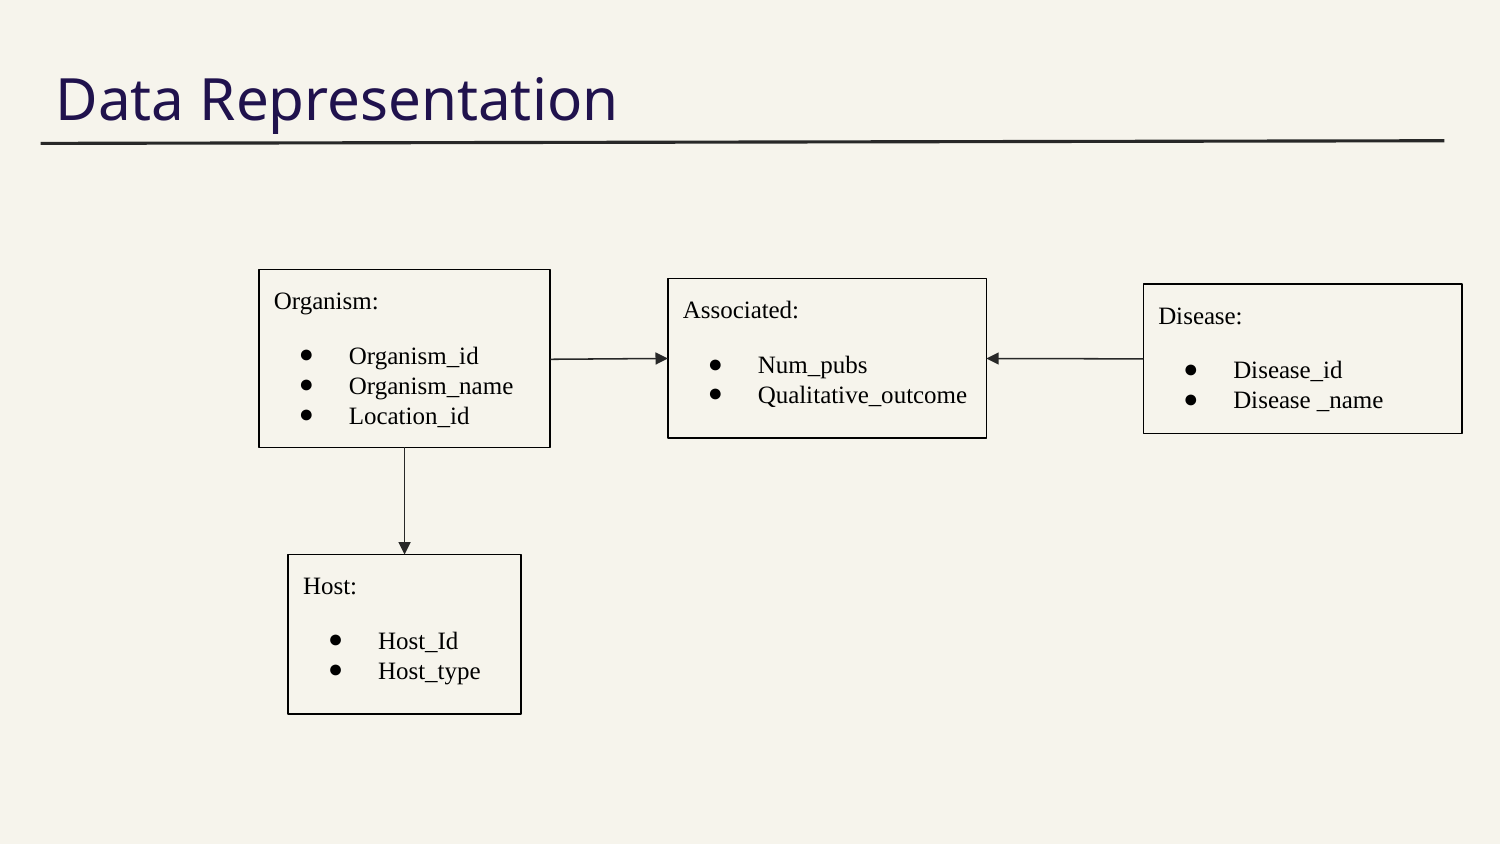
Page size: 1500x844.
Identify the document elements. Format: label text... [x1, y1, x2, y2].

text_box Host: Host_Id Host_type [288, 554, 521, 715]
text_box Organism: Organism_id Organism_name Location_id [258, 269, 551, 448]
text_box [40, 140, 1445, 144]
text_box Associated: Num_pubs Qualitative_outcome [667, 278, 987, 439]
text_box Disease: Disease_id Disease _name [1143, 284, 1462, 434]
text_box Data Representation [40, 47, 792, 140]
